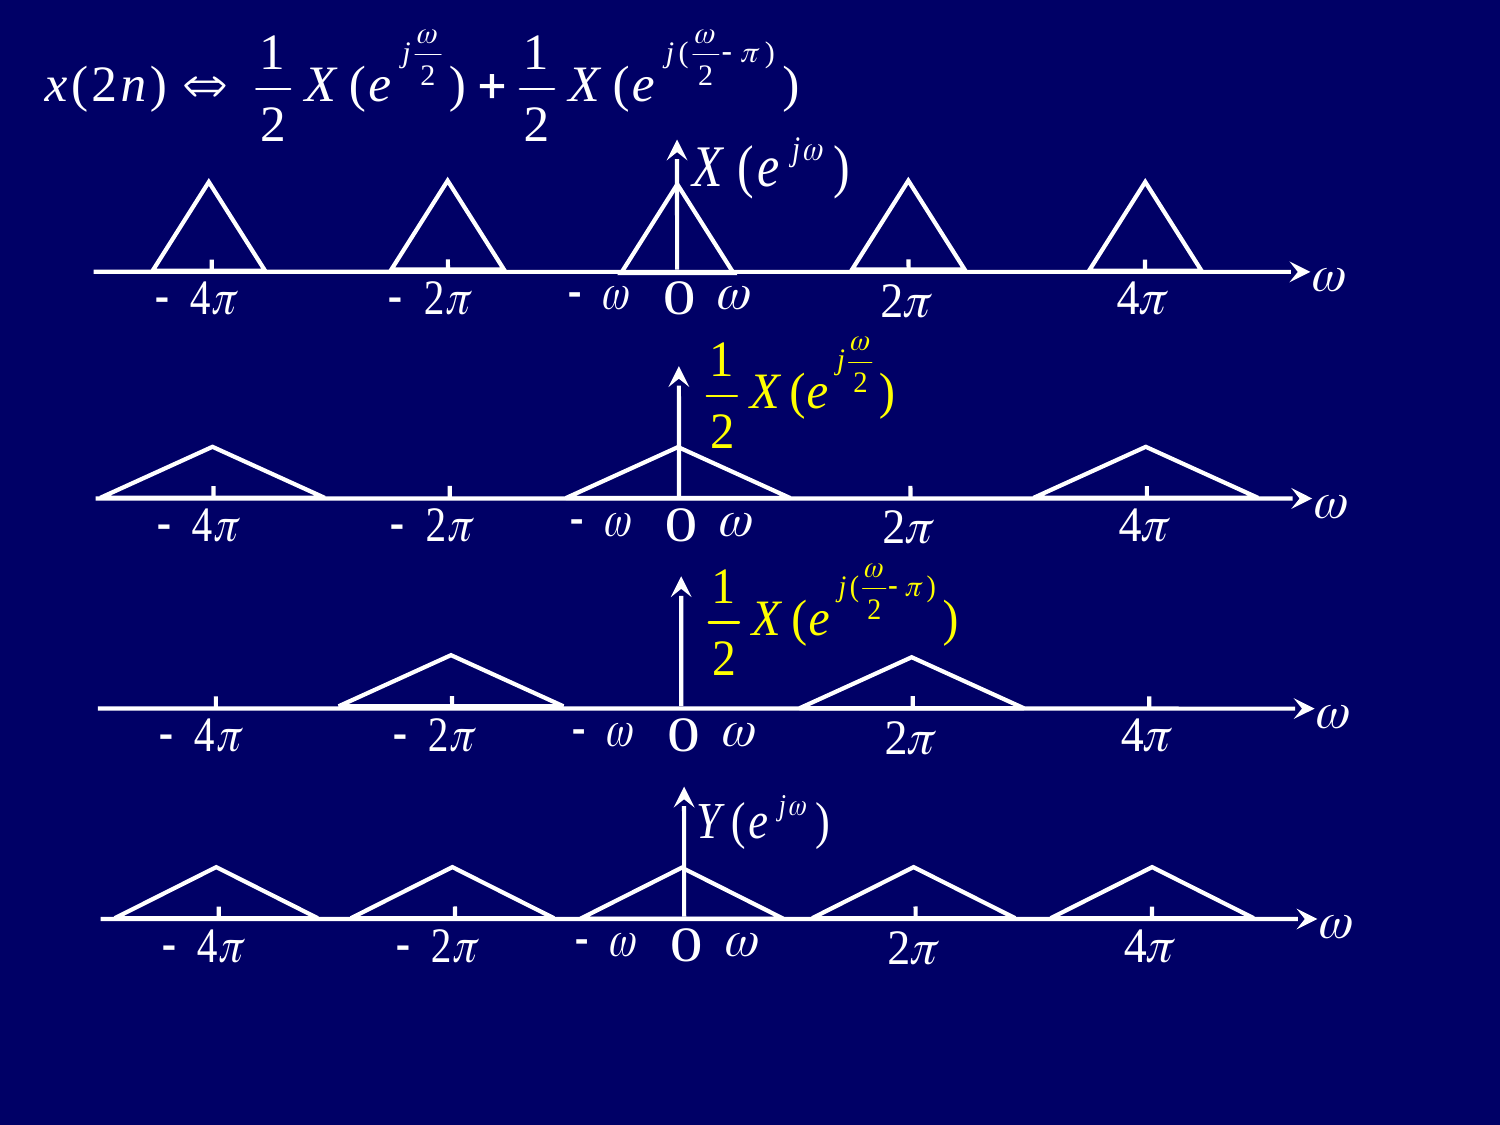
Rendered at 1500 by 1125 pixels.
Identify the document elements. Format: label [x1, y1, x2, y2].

text_box [95, 366, 1355, 554]
text_box [100, 782, 1360, 974]
text_box [93, 123, 1353, 327]
text_box [97, 576, 1357, 764]
text_box [698, 319, 902, 366]
text_box [33, 11, 810, 150]
text_box [700, 545, 967, 576]
